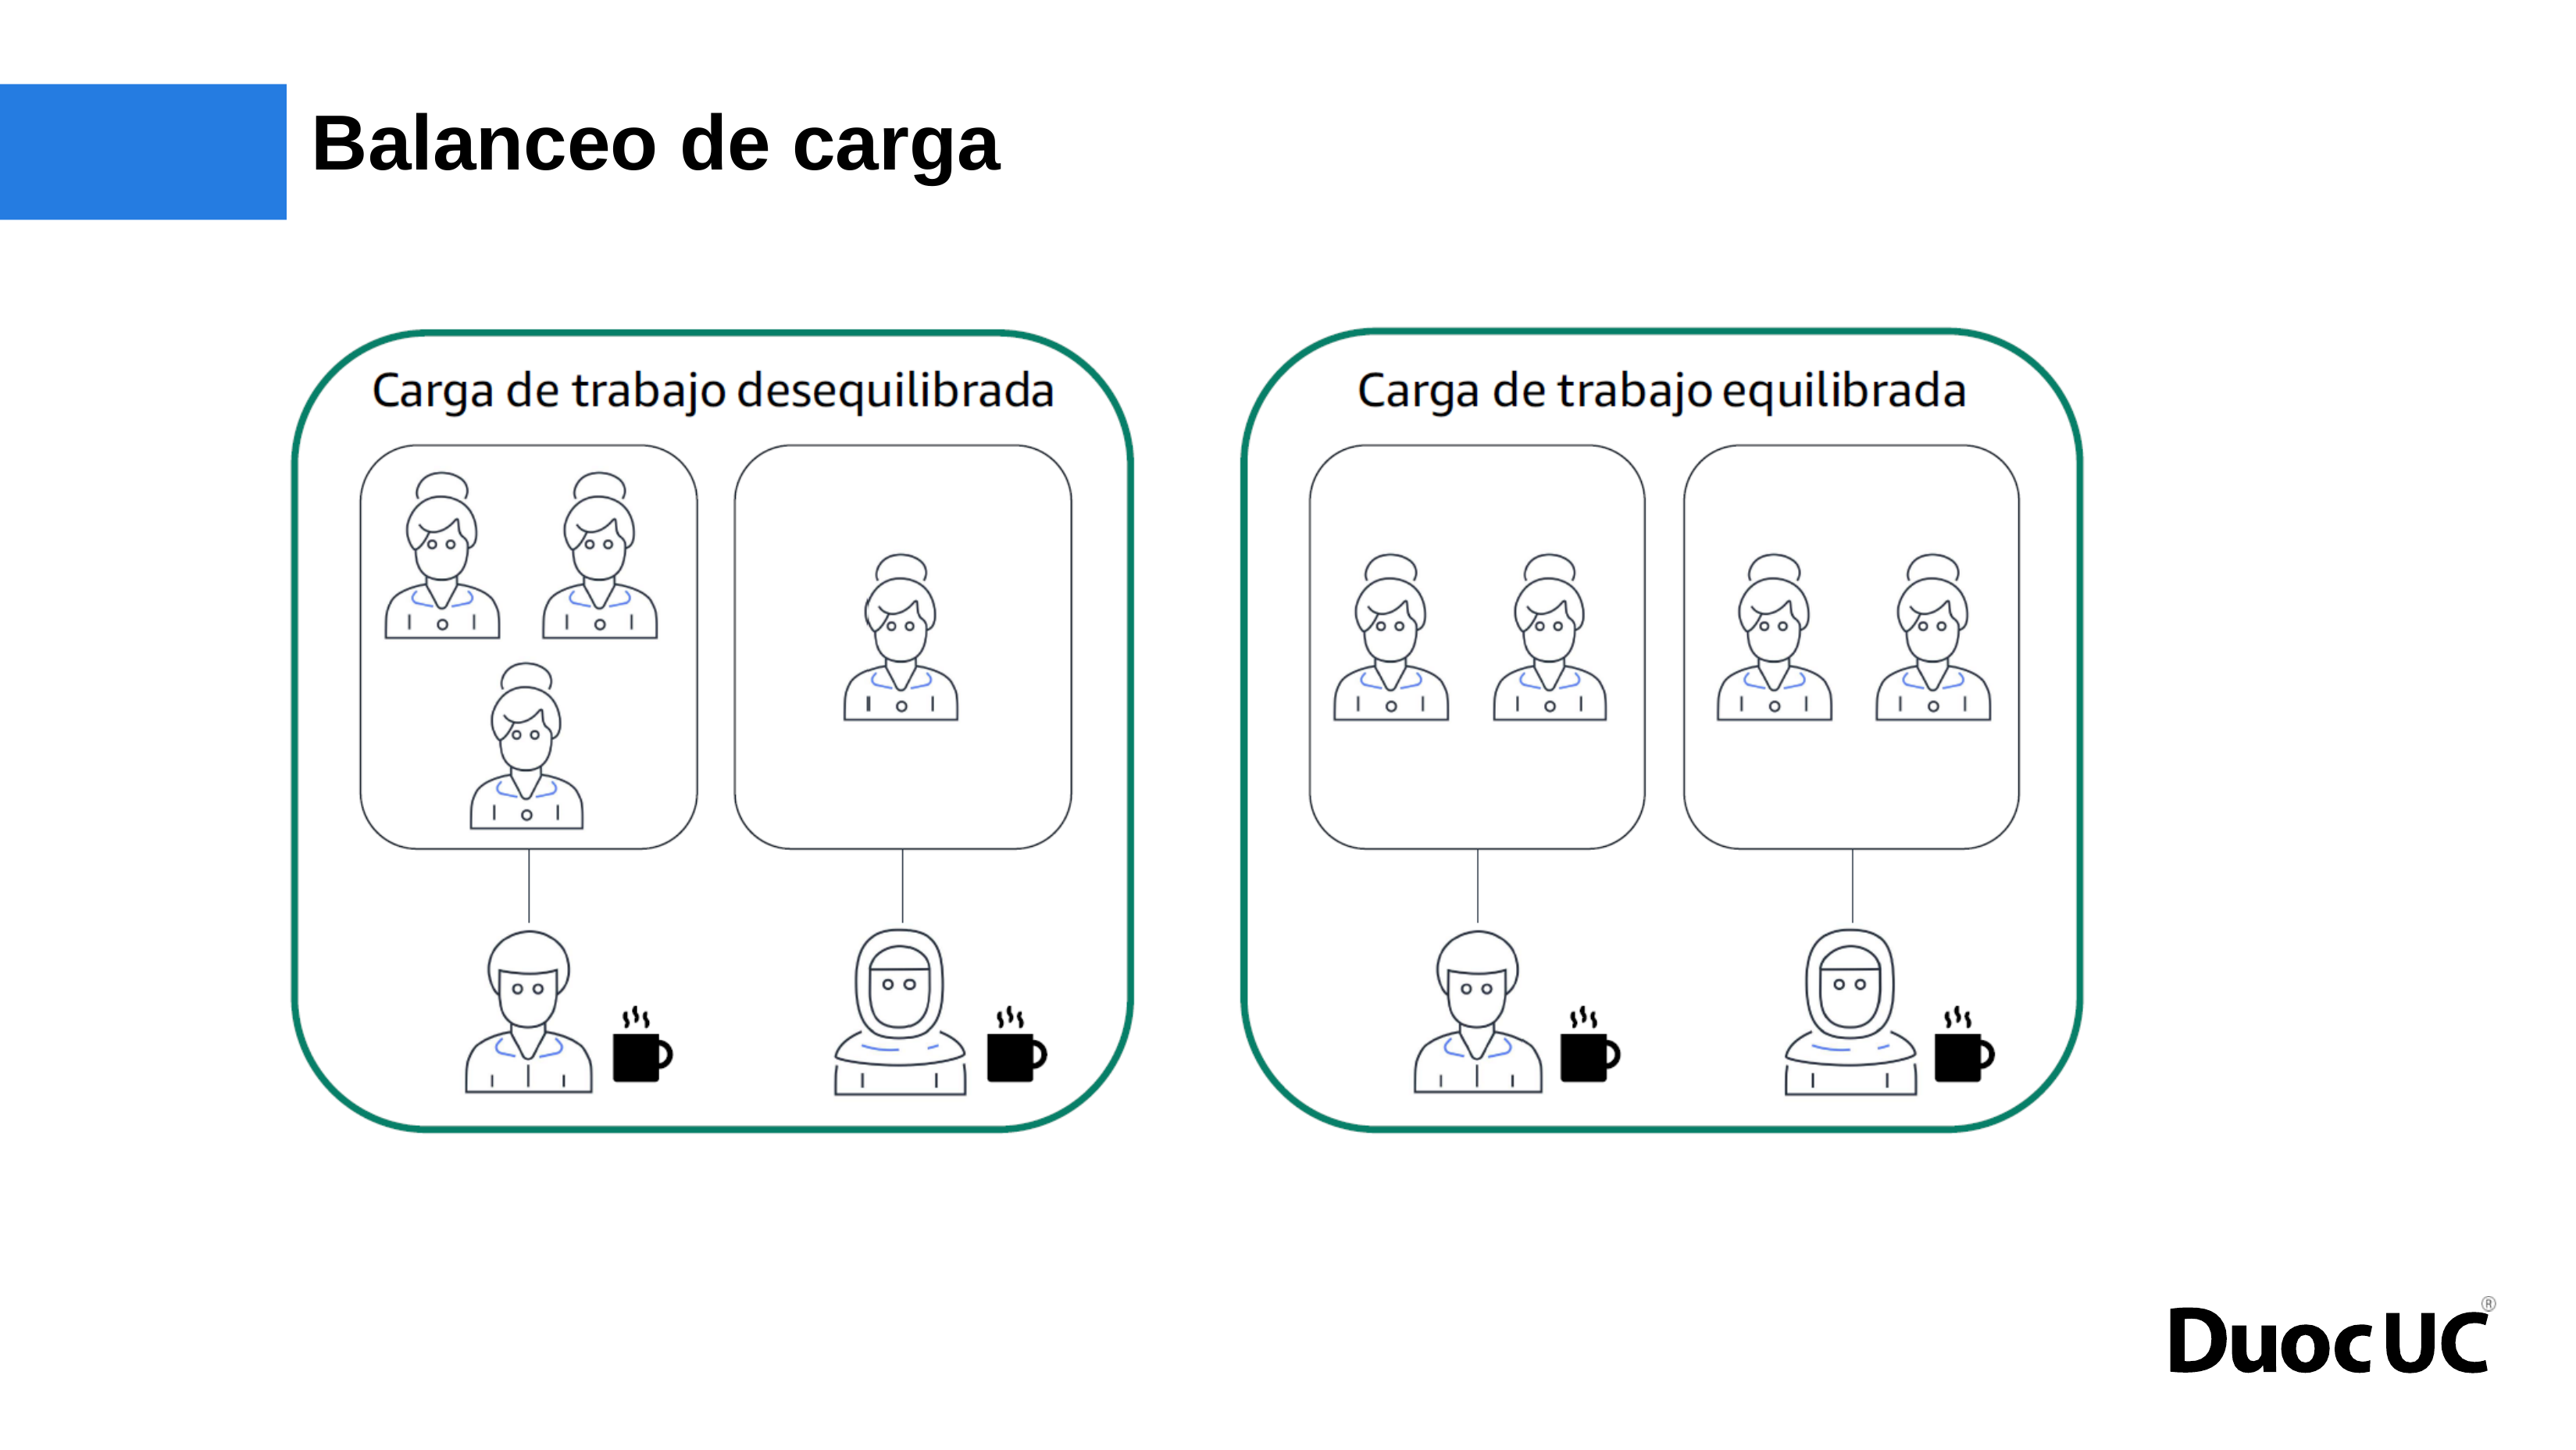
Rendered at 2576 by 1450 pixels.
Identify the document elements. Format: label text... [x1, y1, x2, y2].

picture [2481, 1296, 2496, 1312]
title Balanceo de carga [311, 91, 2489, 187]
picture [262, 303, 2094, 1146]
